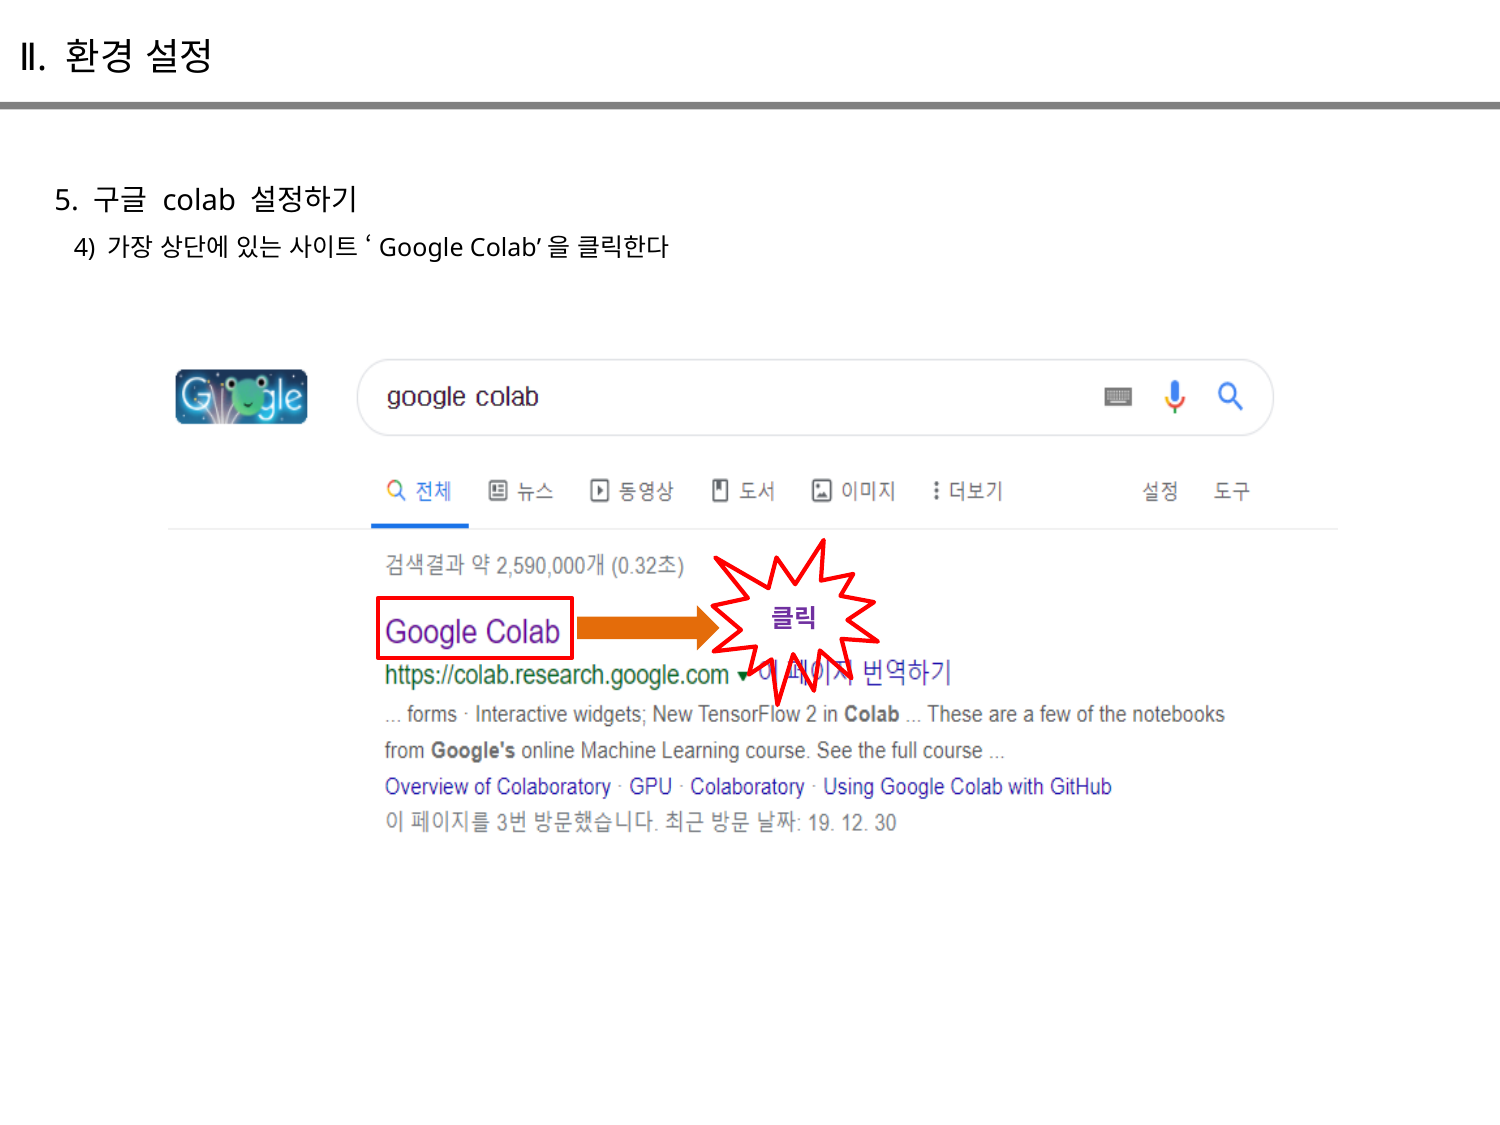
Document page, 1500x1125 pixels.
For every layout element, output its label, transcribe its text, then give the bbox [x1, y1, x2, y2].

text_box 5. 구글 colab 설정하기 4) 가장 상단에 있는 사이트 ‘Google Colab’을 클릭한다 [39, 156, 739, 269]
text_box Ⅱ. 환경 설정 [3, 25, 285, 86]
text_box [0, 100, 1500, 111]
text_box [167, 337, 1338, 859]
